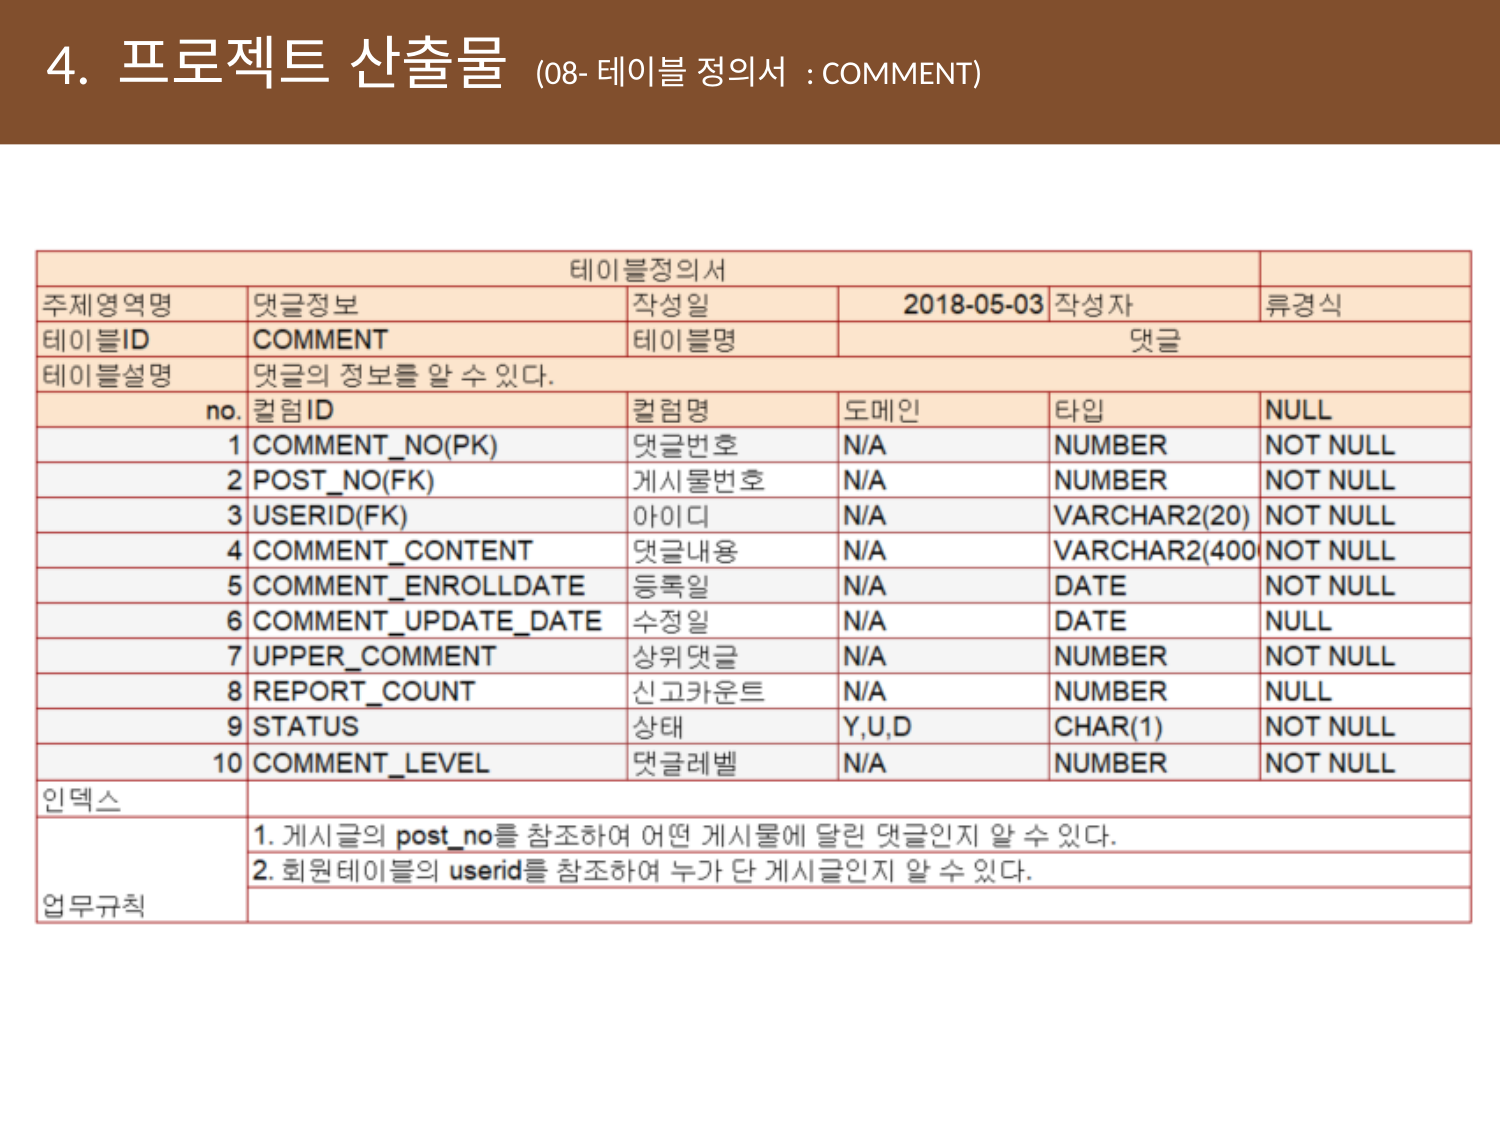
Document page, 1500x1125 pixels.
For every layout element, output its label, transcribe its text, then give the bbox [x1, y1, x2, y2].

text_box [0, 0, 1500, 145]
text_box 4. 프로젝트 산출물 (08-테이블 정의서 : COMMENT) [31, 19, 998, 104]
picture [26, 240, 1485, 942]
